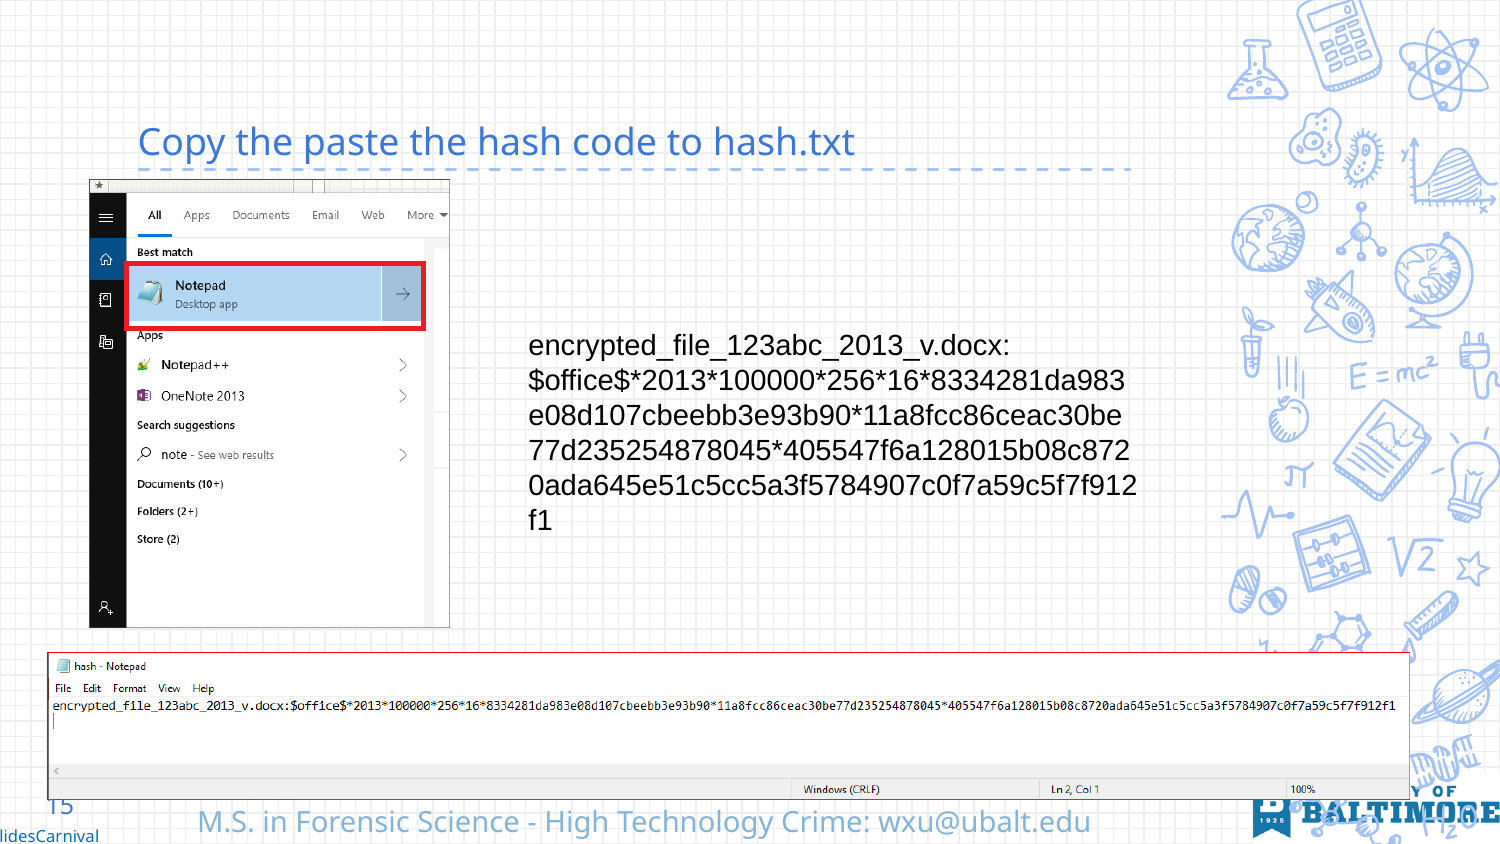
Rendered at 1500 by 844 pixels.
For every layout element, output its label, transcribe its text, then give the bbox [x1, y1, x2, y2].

picture [88, 178, 451, 629]
picture [1365, 817, 1376, 833]
picture [1327, 813, 1336, 822]
slide_number 15 [14, 774, 105, 840]
title Copy the paste the hash code to hash.txt [122, 36, 1130, 178]
text_box encrypted_file_123abc_2013_v.docx:$office$*2013*100000*256*16*8334281da983e08d107cbeebb3e93b90*11a8fcc86ceac30be77d235254878045*405547f6a128015b08c8720ada645e51c5cc5a3f5784907c0f7a59c5f7f912f1 [513, 319, 1155, 544]
picture [47, 652, 1500, 844]
